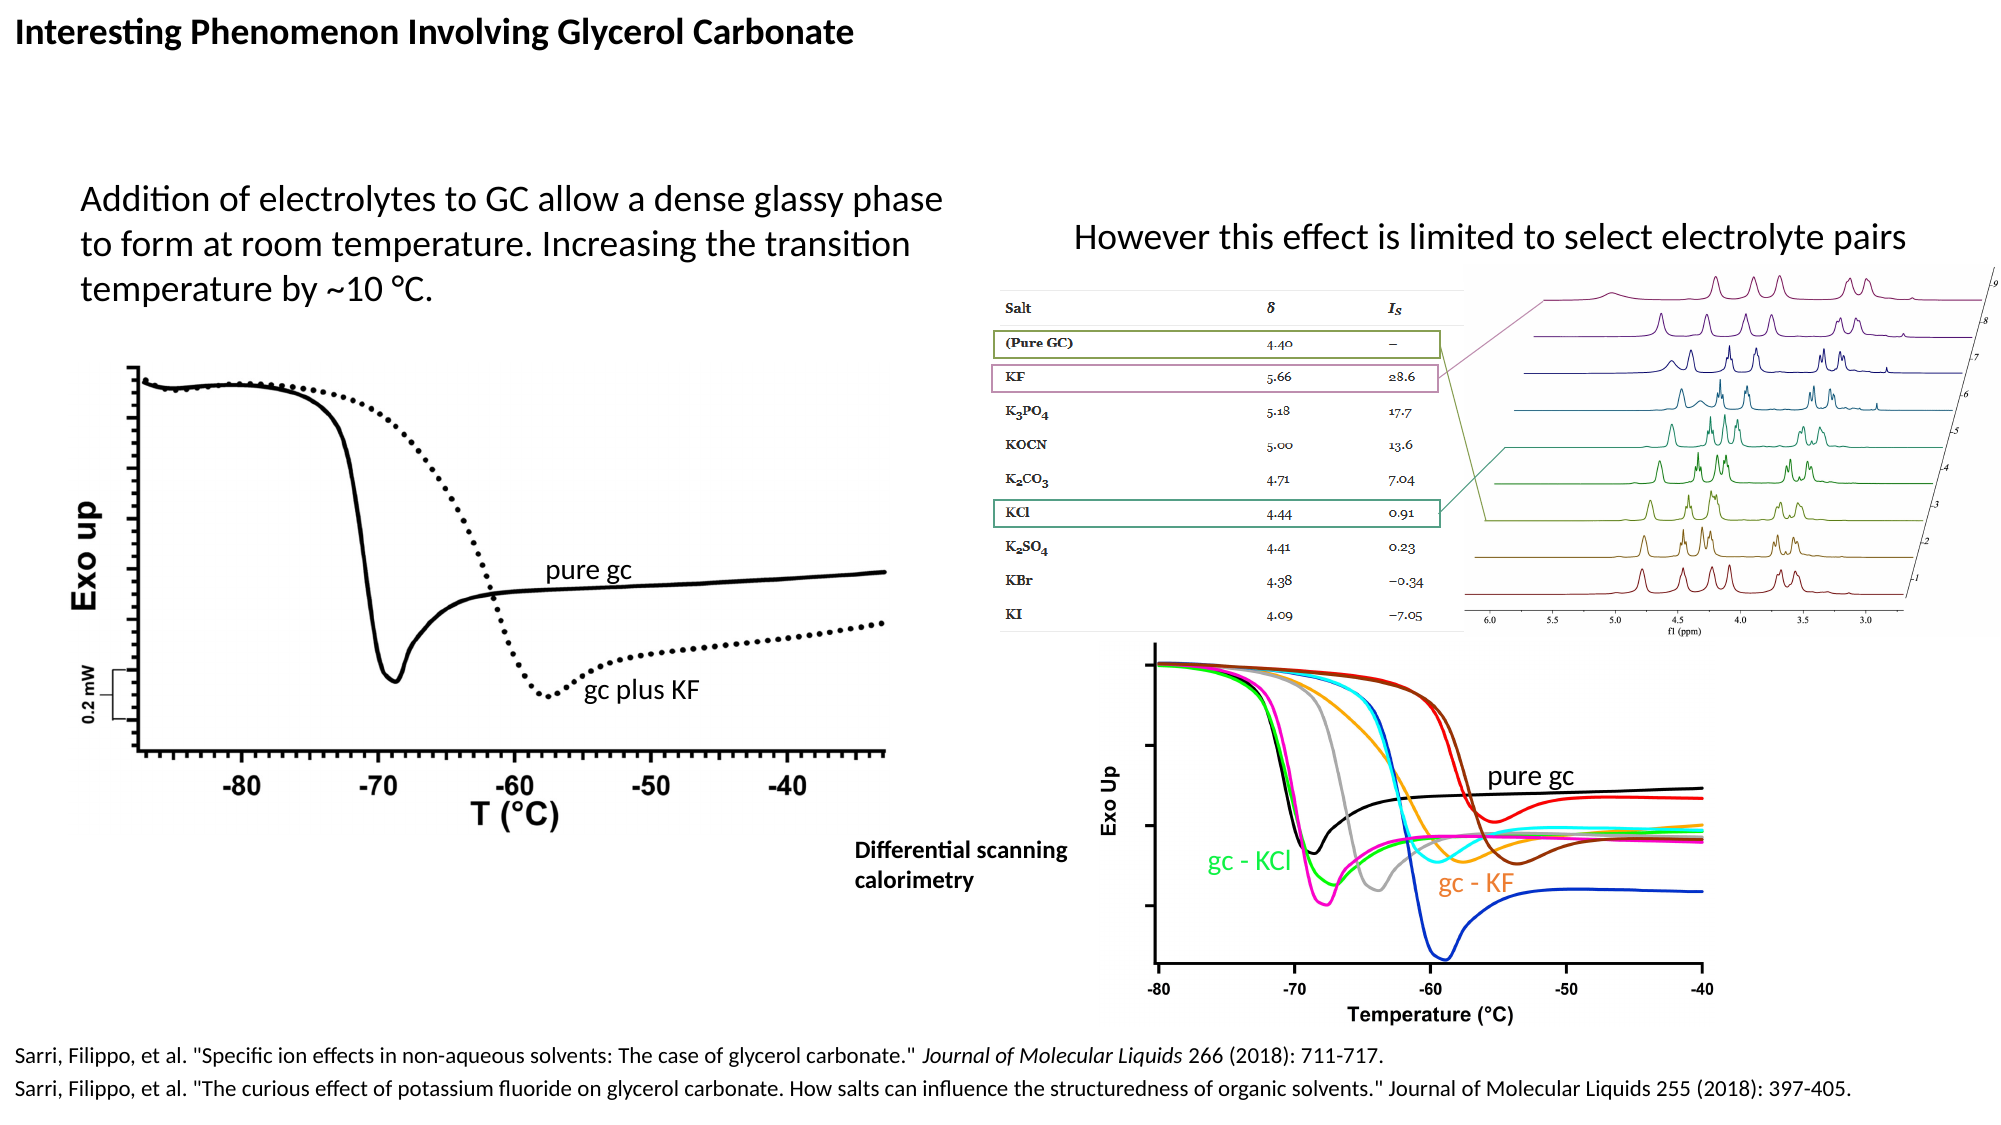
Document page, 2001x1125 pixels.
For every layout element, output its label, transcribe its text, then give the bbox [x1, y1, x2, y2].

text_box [1438, 447, 1505, 514]
text_box Differential scanning calorimetry [840, 826, 1089, 947]
text_box Interesting Phenomenon Involving Glycerol Carbonate [0, 0, 1060, 60]
text_box Sarri, Filippo, et al. "The curious effect of potassium fluoride on glycerol carbonate. How salts can influence the structuredness of organic solvents." Journal of Molecular Liquids 255 (2018): 397-405. [0, 1076, 1962, 1109]
text_box Addition of electrolytes to GC allow a dense glassy phase to form at room temperature. Increasing the transition temperature by ~10 °C. [65, 166, 993, 317]
picture [1098, 641, 1715, 1027]
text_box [1438, 301, 1544, 379]
text_box Sarri, Filippo, et al. "Specific ion effects in non-aqueous solvents: The case of glycerol carbonate." Journal of Molecular Liquids 266 (2018): 711-717. [0, 1033, 1962, 1076]
text_box However this effect is limited to select electrolyte pairs [1059, 204, 2000, 265]
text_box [1439, 344, 1487, 447]
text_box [1439, 514, 1487, 521]
picture [68, 362, 890, 835]
picture [992, 264, 2000, 637]
